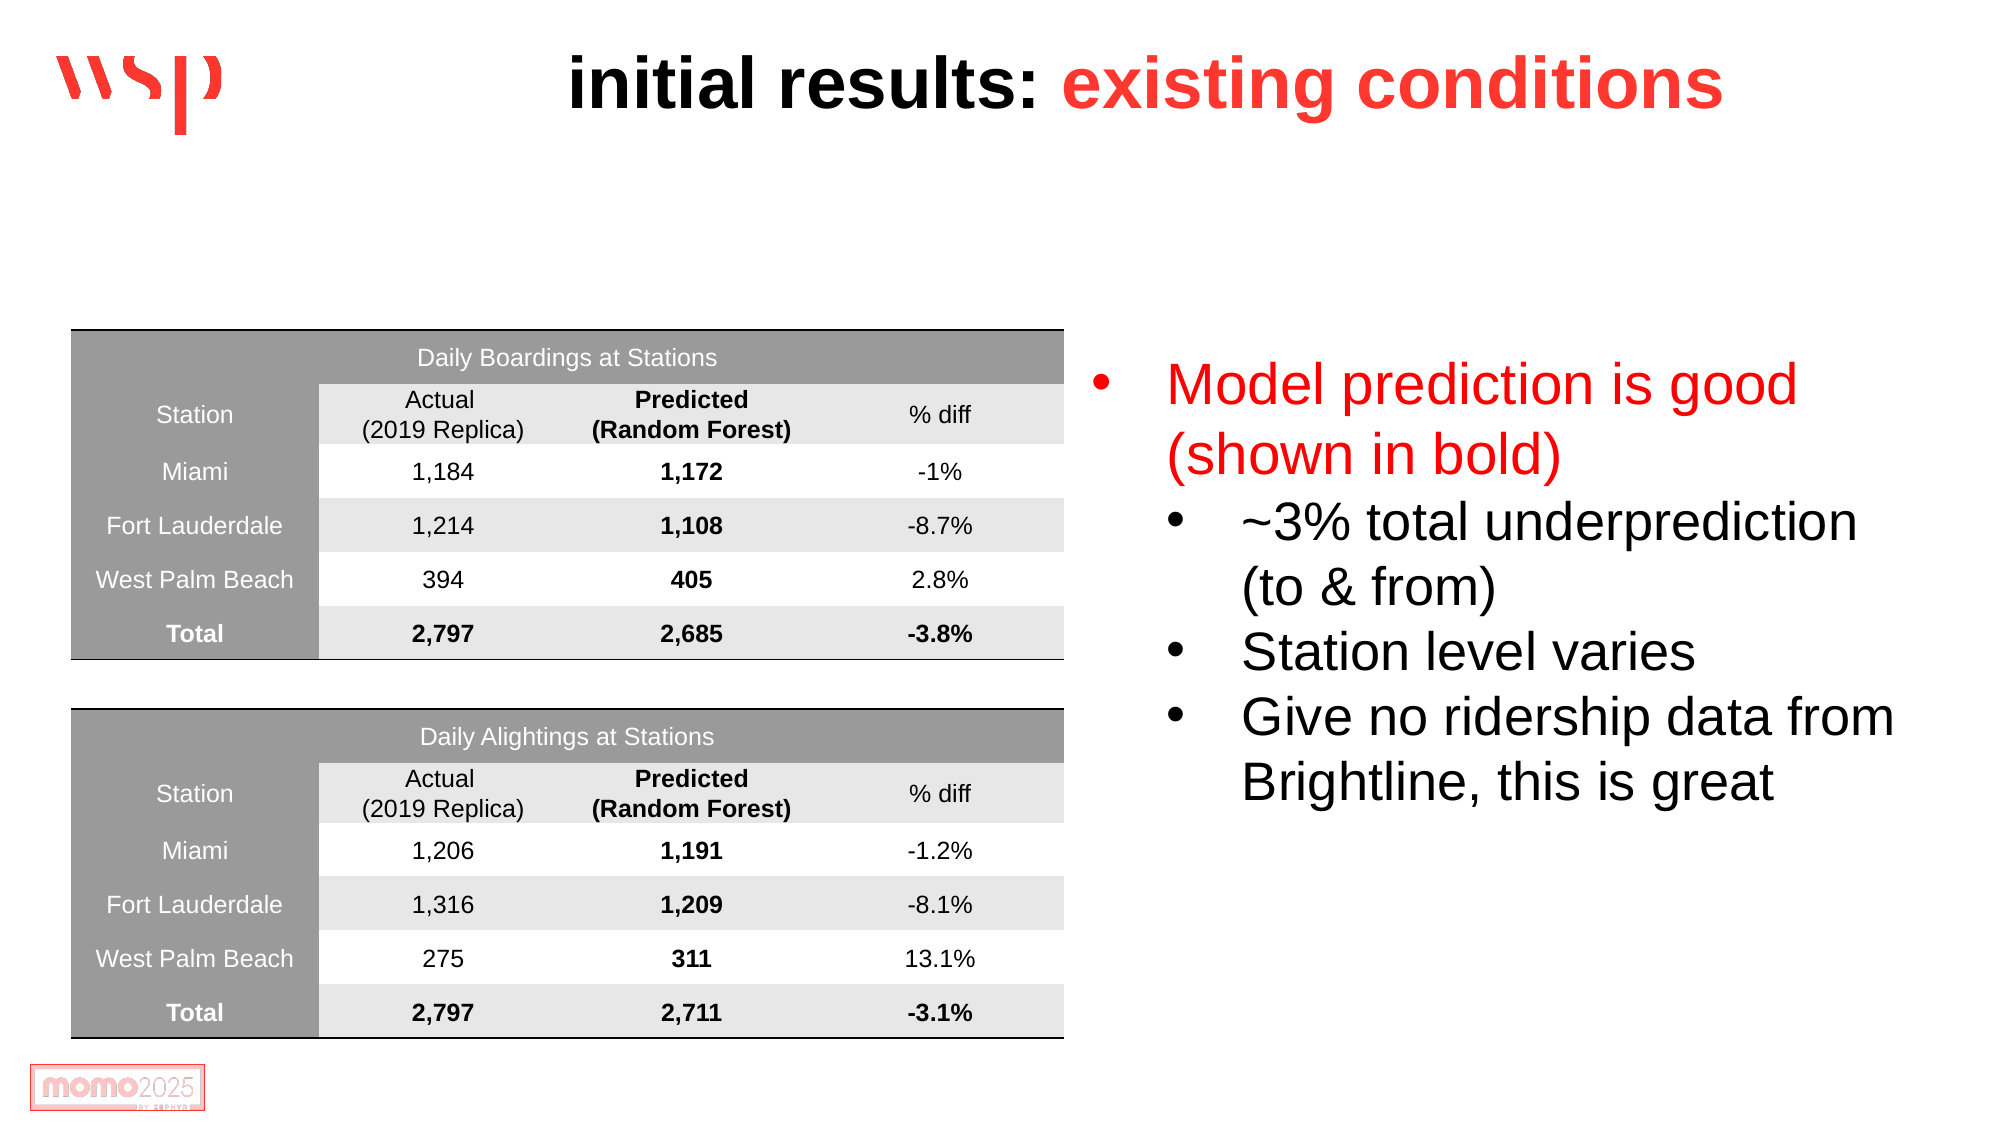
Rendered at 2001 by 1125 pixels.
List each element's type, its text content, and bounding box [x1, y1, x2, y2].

table_cell 1,191 [568, 823, 816, 876]
table_header Daily Boardings at Stations [71, 331, 1064, 384]
table_cell Actual (2019 Replica) [319, 763, 568, 823]
title initial results: existing conditions [567, 46, 2000, 295]
table_cell West Palm Beach [71, 930, 319, 984]
text_box Model prediction is good (shown in bold) ~3% total underprediction (to & from) Station level varies Give no ridership data from Brightline, this is great [1077, 338, 1952, 819]
table_cell Station [71, 384, 319, 444]
table_cell % diff [816, 384, 1064, 444]
table_cell Actual (2019 Replica) [319, 384, 568, 444]
table_cell 1,214 [319, 498, 568, 552]
table_cell 1,184 [319, 444, 568, 498]
table_cell 2,797 [319, 984, 568, 1037]
table_cell -1.2% [816, 823, 1064, 876]
table_cell 1,206 [319, 823, 568, 876]
table_header Daily Alightings at Stations [71, 710, 1064, 763]
table_cell 2,711 [568, 984, 816, 1037]
table_cell 275 [319, 930, 568, 984]
table_cell 13.1% [816, 930, 1064, 984]
table_cell Fort Lauderdale [71, 876, 319, 930]
table_cell Predicted (Random Forest) [568, 384, 816, 444]
table_cell 1,172 [568, 444, 816, 498]
table_cell 2.8% [816, 552, 1064, 606]
table_cell -3.8% [816, 606, 1064, 659]
table_cell % diff [816, 763, 1064, 823]
table_cell -8.7% [816, 498, 1064, 552]
table_cell 2,797 [319, 606, 568, 659]
table_cell Predicted (Random Forest) [568, 763, 816, 823]
table_cell West Palm Beach [71, 552, 319, 606]
table_cell -1% [816, 444, 1064, 498]
table_cell 405 [568, 552, 816, 606]
table_cell 1,316 [319, 876, 568, 930]
picture [30, 1064, 205, 1110]
table_cell 1,108 [568, 498, 816, 552]
table_cell 1,209 [568, 876, 816, 930]
table_cell Total [71, 606, 319, 659]
table_cell -3.1% [816, 984, 1064, 1037]
table_cell Miami [71, 823, 319, 876]
table_cell 311 [568, 930, 816, 984]
table_cell 394 [319, 552, 568, 606]
table_cell Miami [71, 444, 319, 498]
table_cell Fort Lauderdale [71, 498, 319, 552]
table_cell -8.1% [816, 876, 1064, 930]
table_cell 2,685 [568, 606, 816, 659]
picture [56, 56, 222, 135]
table_cell Total [71, 984, 319, 1037]
table_cell Station [71, 763, 319, 823]
